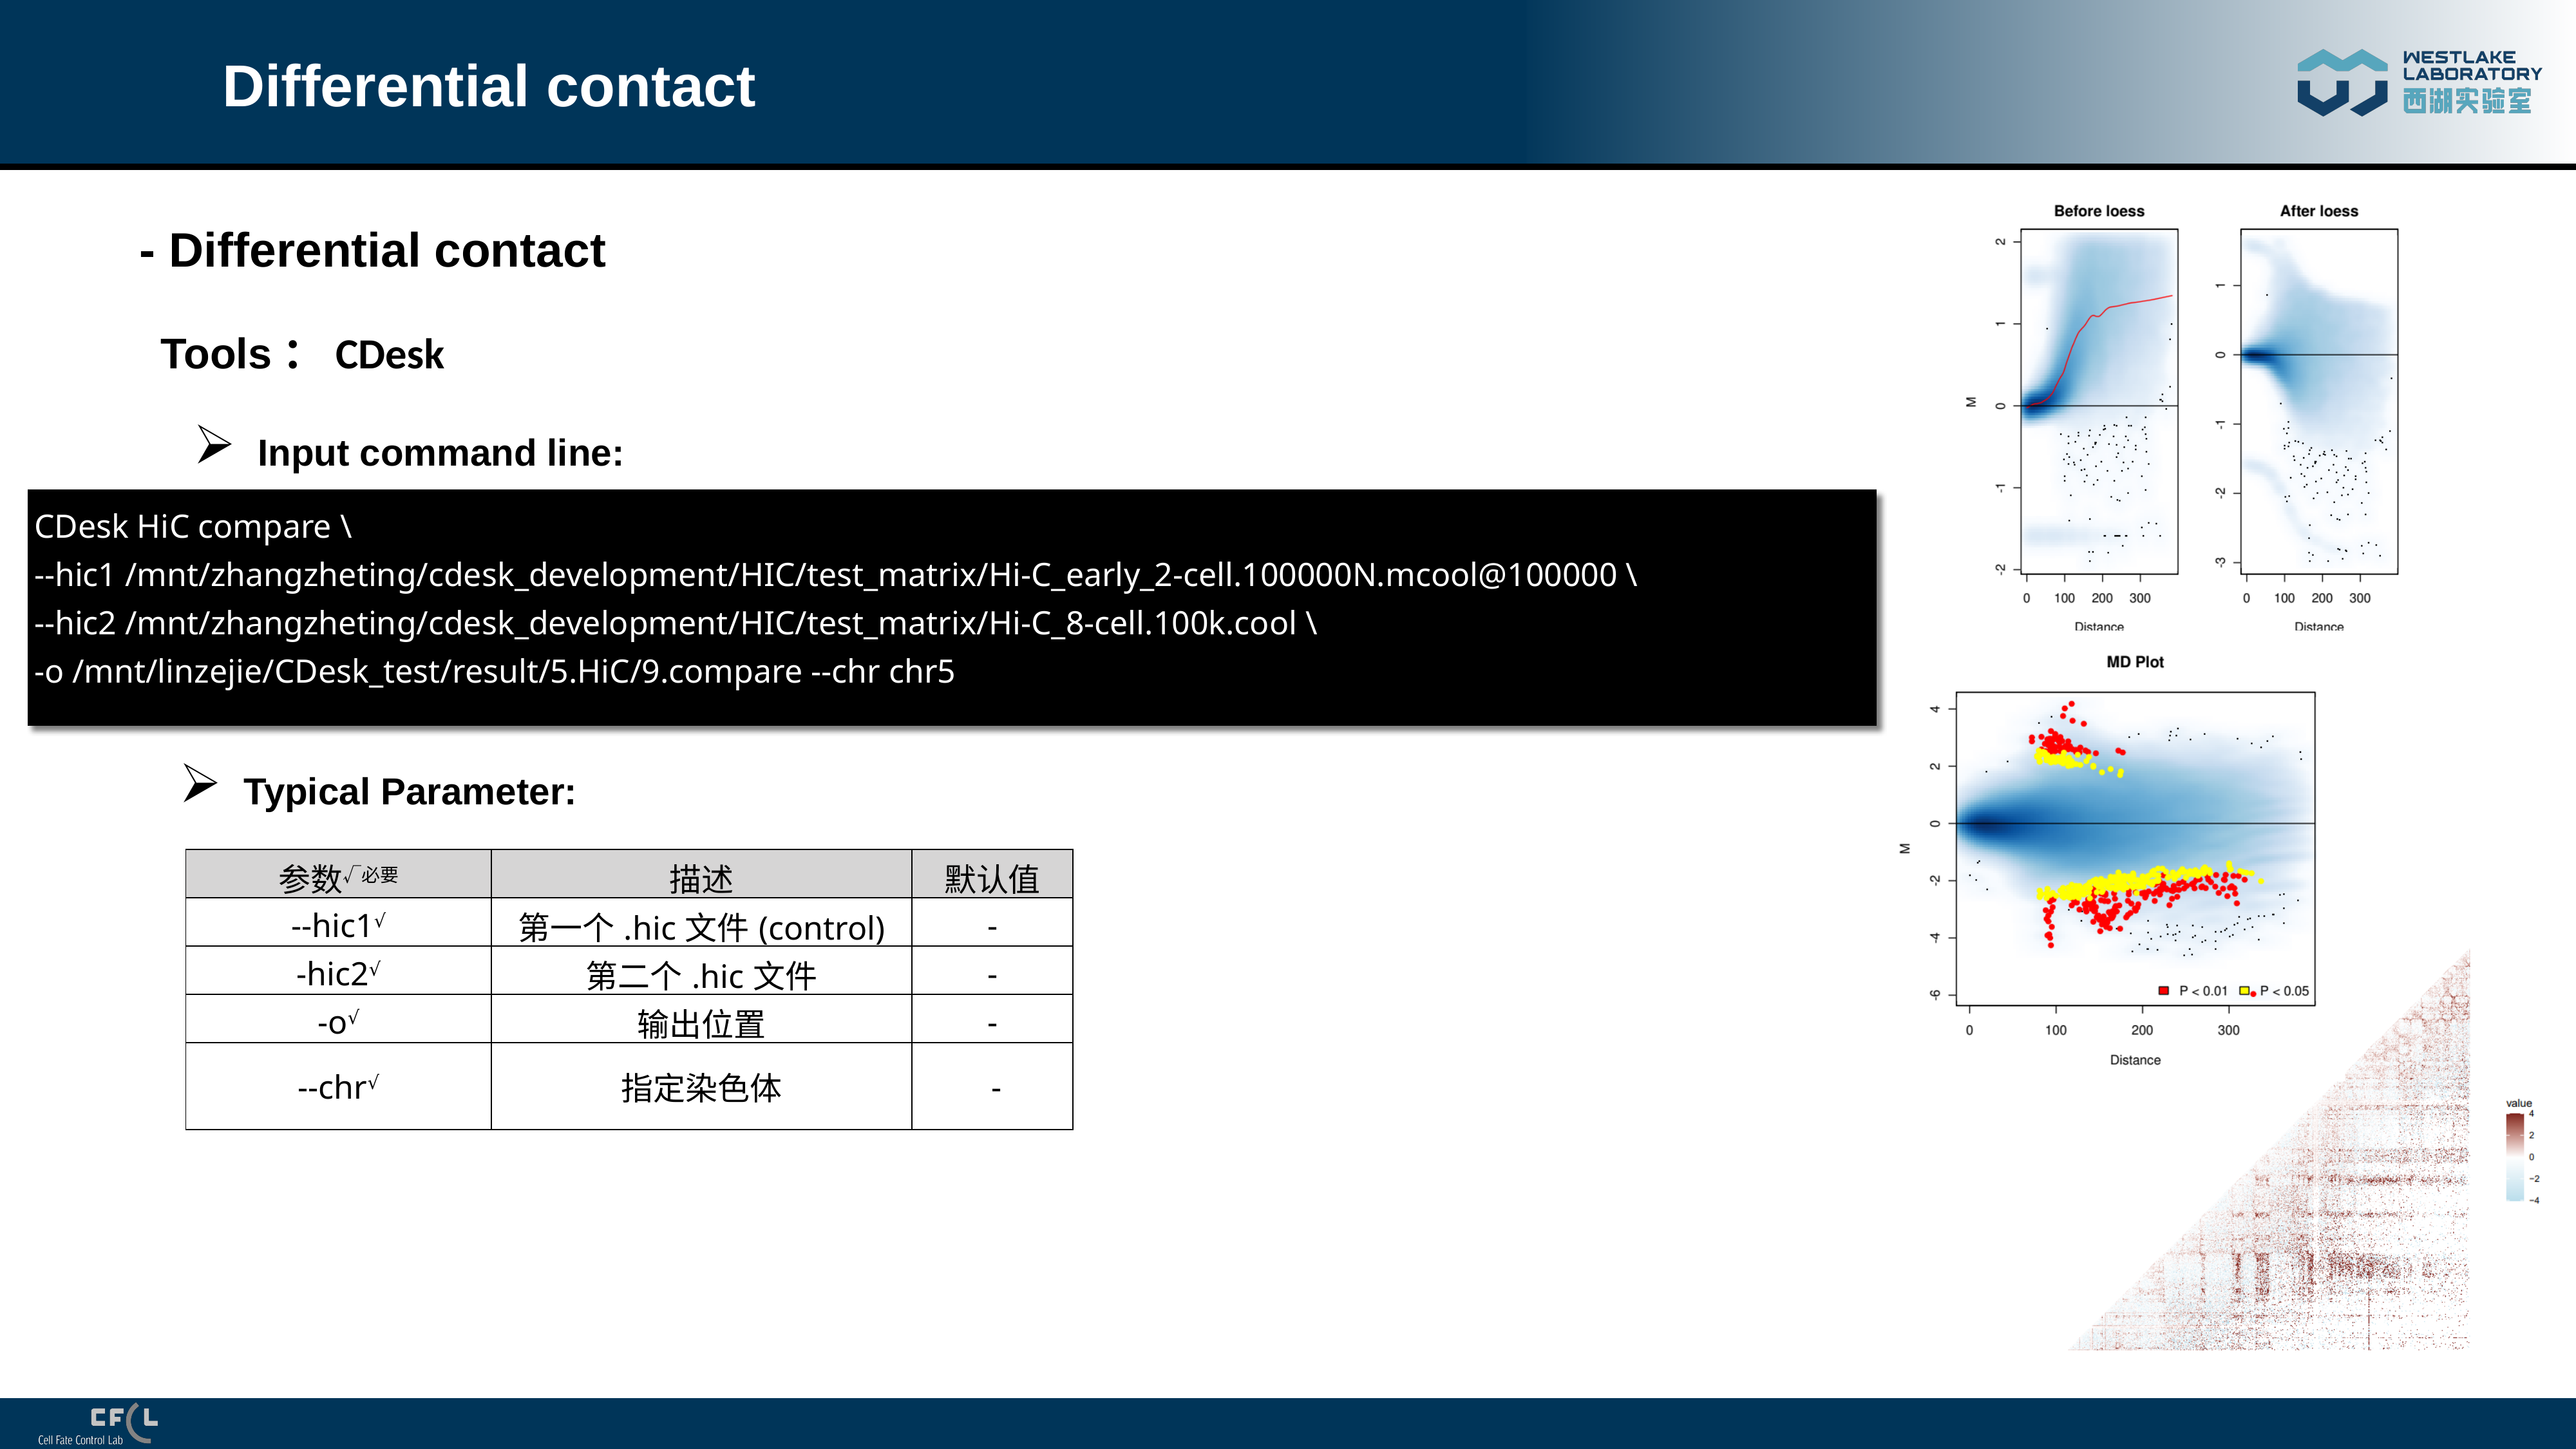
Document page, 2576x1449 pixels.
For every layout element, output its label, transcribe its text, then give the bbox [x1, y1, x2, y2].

table_cell - [913, 898, 1072, 945]
table_cell 指定染色体 [492, 1043, 911, 1129]
table_cell 第一个.hic文件(control) [492, 898, 911, 945]
table_cell --chr√ [186, 1043, 491, 1129]
list - Differential contact [131, 193, 813, 303]
title Differential contact [214, 0, 2362, 167]
table_cell --hic1√ [186, 898, 491, 945]
picture [39, 1402, 158, 1444]
text_box Tools：CDesk [153, 318, 1965, 385]
table_header 默认值 [913, 850, 1072, 897]
text_box Typical Parameter: [171, 774, 937, 805]
text_box CDesk HiC compare \ --hic1 /mnt/zhangzheting/cdesk_development/HIC/test_matrix/Hi-C_early_2-cell.100000N.mcool@100000 \ --hic2 /mnt/zhangzheting/cdesk_development/HIC/test_matrix/Hi-C_8-cell.100k.cool \ -o /mnt/linzejie/CDesk_test/result/5.HiC/9.compare --chr chr5 [28, 491, 1876, 724]
table_cell -hic2√ [186, 947, 491, 994]
table_cell - [913, 1043, 1072, 1129]
table_cell 第二个.hic文件 [492, 947, 911, 994]
picture [1895, 193, 2543, 1355]
table_cell 输出位置 [492, 995, 911, 1042]
table_cell - [913, 947, 1072, 994]
table_cell -o√ [186, 995, 491, 1042]
table_cell - [913, 995, 1072, 1042]
table_header 描述 [492, 850, 911, 897]
table_header 参数√必要 [186, 850, 491, 897]
text_box Input command line: [185, 435, 951, 466]
picture [2362, 49, 2543, 117]
